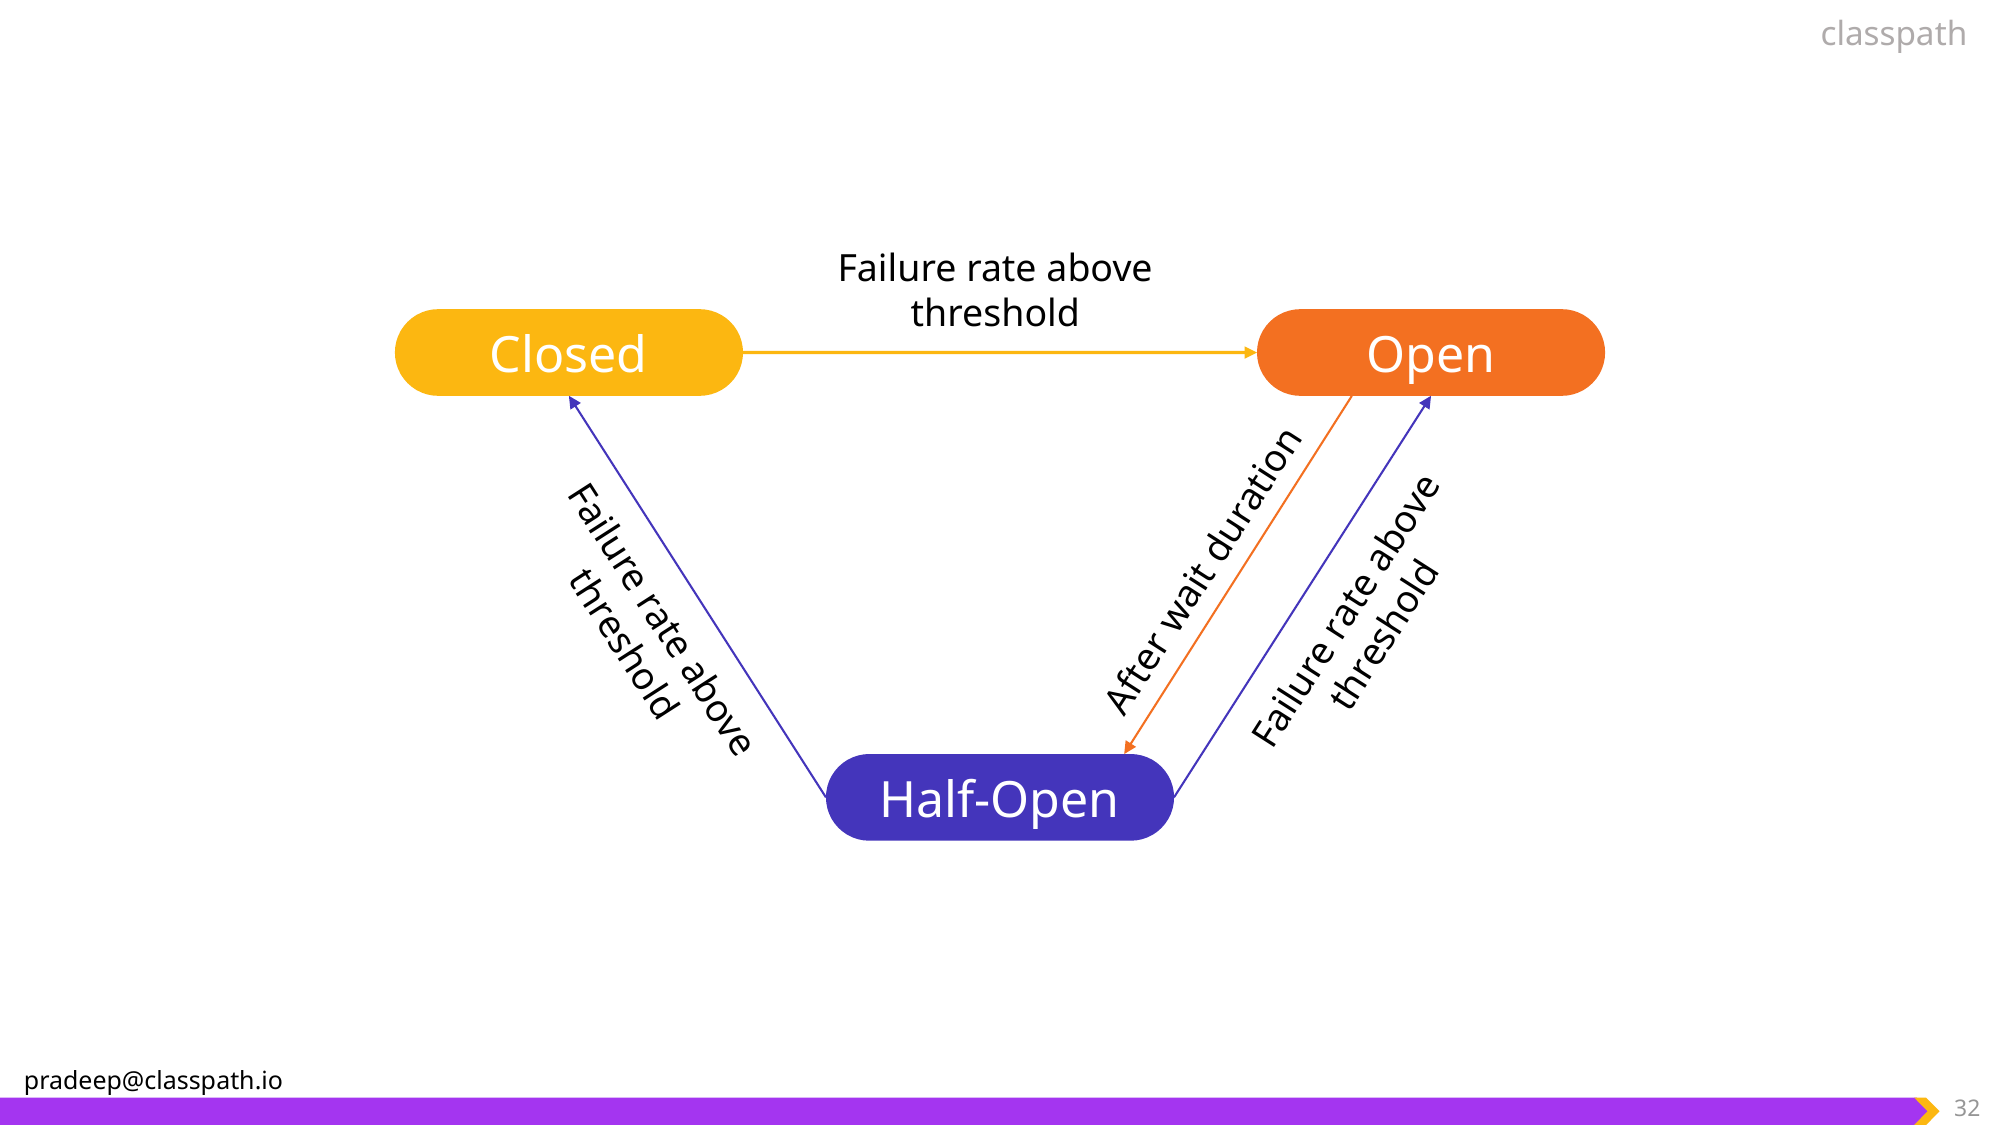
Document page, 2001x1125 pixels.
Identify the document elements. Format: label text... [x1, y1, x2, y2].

slide_number 32 [1939, 1086, 2000, 1125]
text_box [394, 236, 1606, 889]
